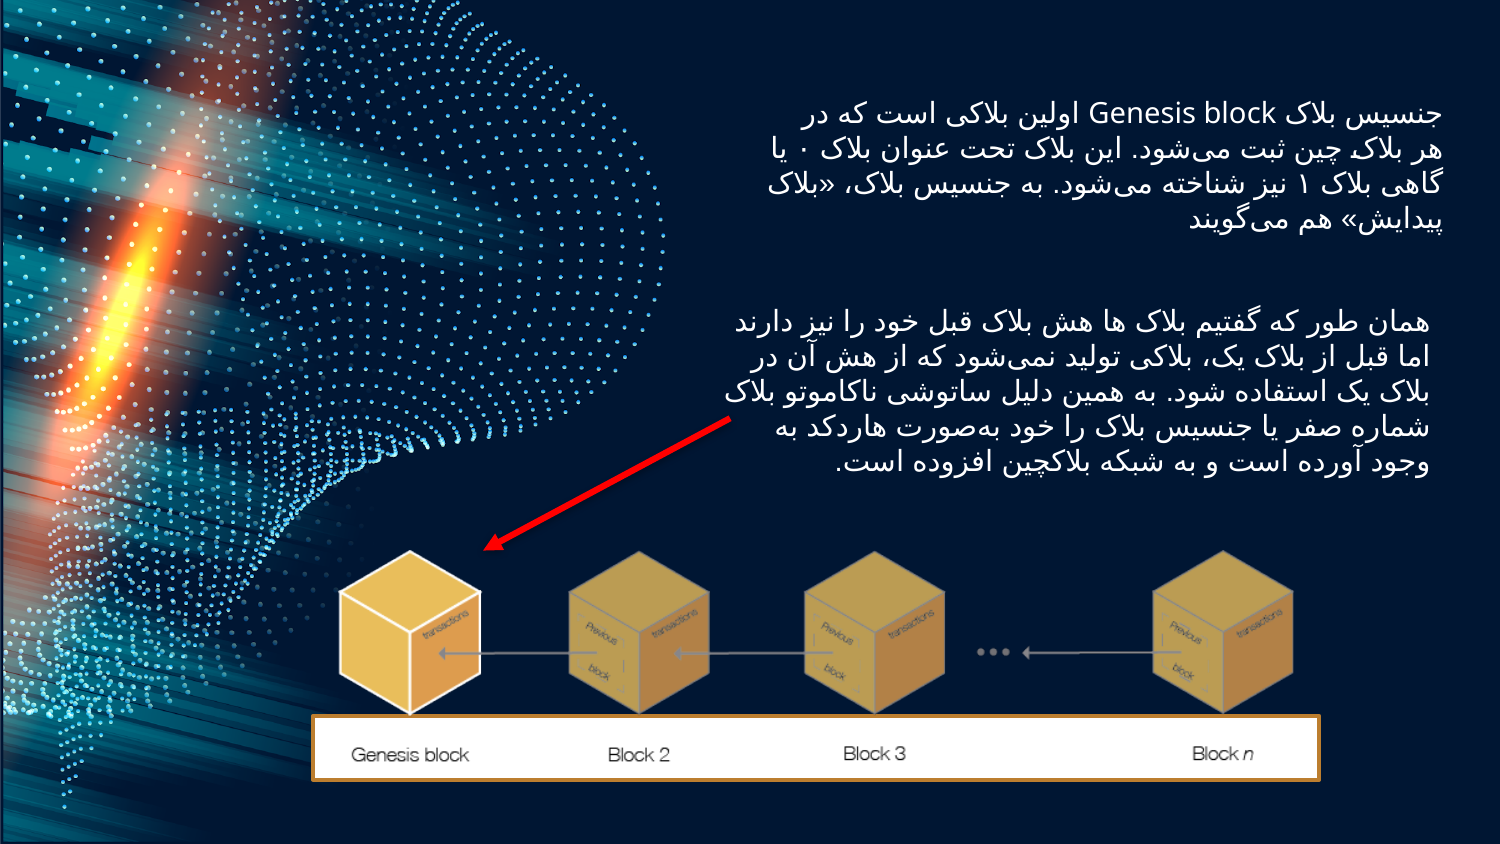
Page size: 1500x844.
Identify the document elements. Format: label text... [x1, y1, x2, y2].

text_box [482, 417, 731, 551]
text_box [311, 714, 1321, 782]
text_box همان طور که گفتیم بلاک ها هش بلاک قبل خود را نیز دارند اما قبل از بلاک یک، بلاکی تولید نمی‌شود که از هش آن در بلاک یک استفاده شود. به همین دلیل ساتوشی ناکاموتو بلاک شماره صفر یا جنسیس بلاک را خود به‌صورت هاردکد به وجود آورده است و به شبکه بلاکچین افزوده است. [695, 294, 1446, 485]
text_box جنسیس بلاک Genesis block اولین بلاکی است که در هر بلاک چین ثبت می‌شود. این بلاک تحت عنوان بلاک ۰ یا گاهی بلاک ۱ نیز شناخته می‌شود. به جنسیس بلاک، «بلاک پیدایش» هم می‌گویند [708, 87, 1459, 242]
picture [0, 0, 1500, 844]
